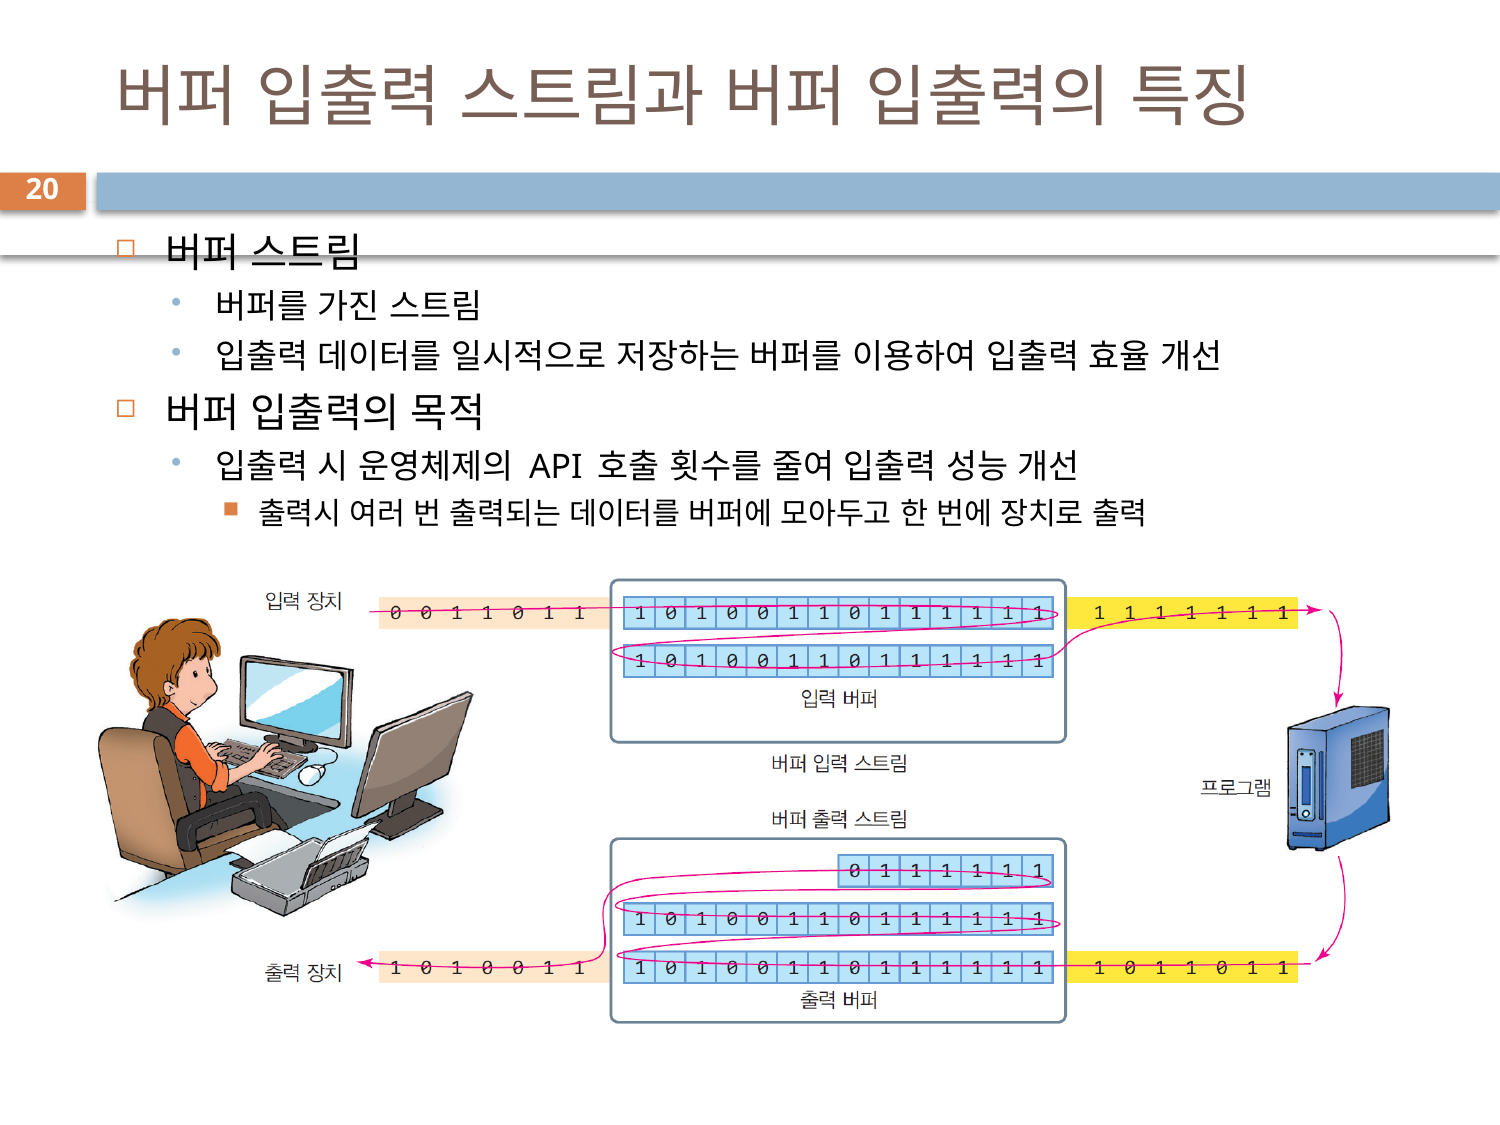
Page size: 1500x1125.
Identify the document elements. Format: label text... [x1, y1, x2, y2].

title 버퍼 입출력 스트림과 버퍼 입출력의 특징 [100, 37, 1438, 149]
slide_number 20 [0, 170, 87, 211]
list 버퍼 스트림 버퍼를 가진 스트림 입출력 데이터를 일시적으로 저장하는 버퍼를 이용하여 입출력 효율 개선 버퍼 입출력의 목적 입출력 시 운영체제의 API 호출 횟수를 줄여 입출력 성능 개선 출력시 여러 번 출력되는 데이터를 버퍼에 모아두고 한 번에 장치로 출력 입력시 입력 데이터를 버퍼에 모아두고 한번에 프로그램에게 전달 [100, 219, 1438, 587]
picture [78, 538, 1420, 1040]
